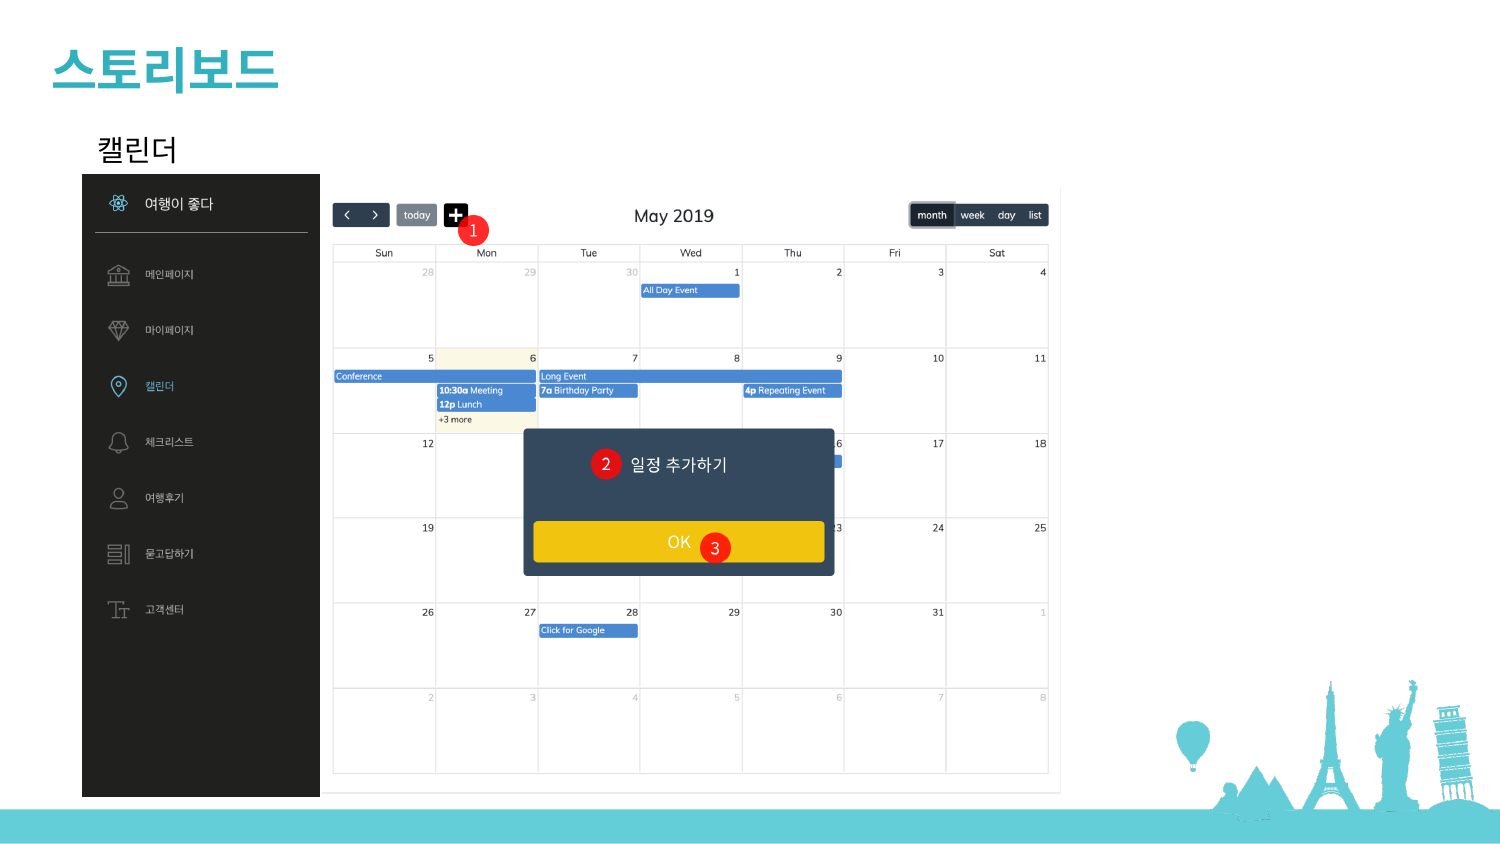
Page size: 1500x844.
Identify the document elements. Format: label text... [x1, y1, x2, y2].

list 스토리보드 [39, 28, 1464, 118]
picture [82, 174, 1097, 797]
picture [1373, 679, 1420, 812]
picture [1299, 681, 1362, 812]
text_box 캘린더 [82, 117, 441, 173]
picture [1424, 705, 1493, 814]
picture [1176, 721, 1295, 822]
